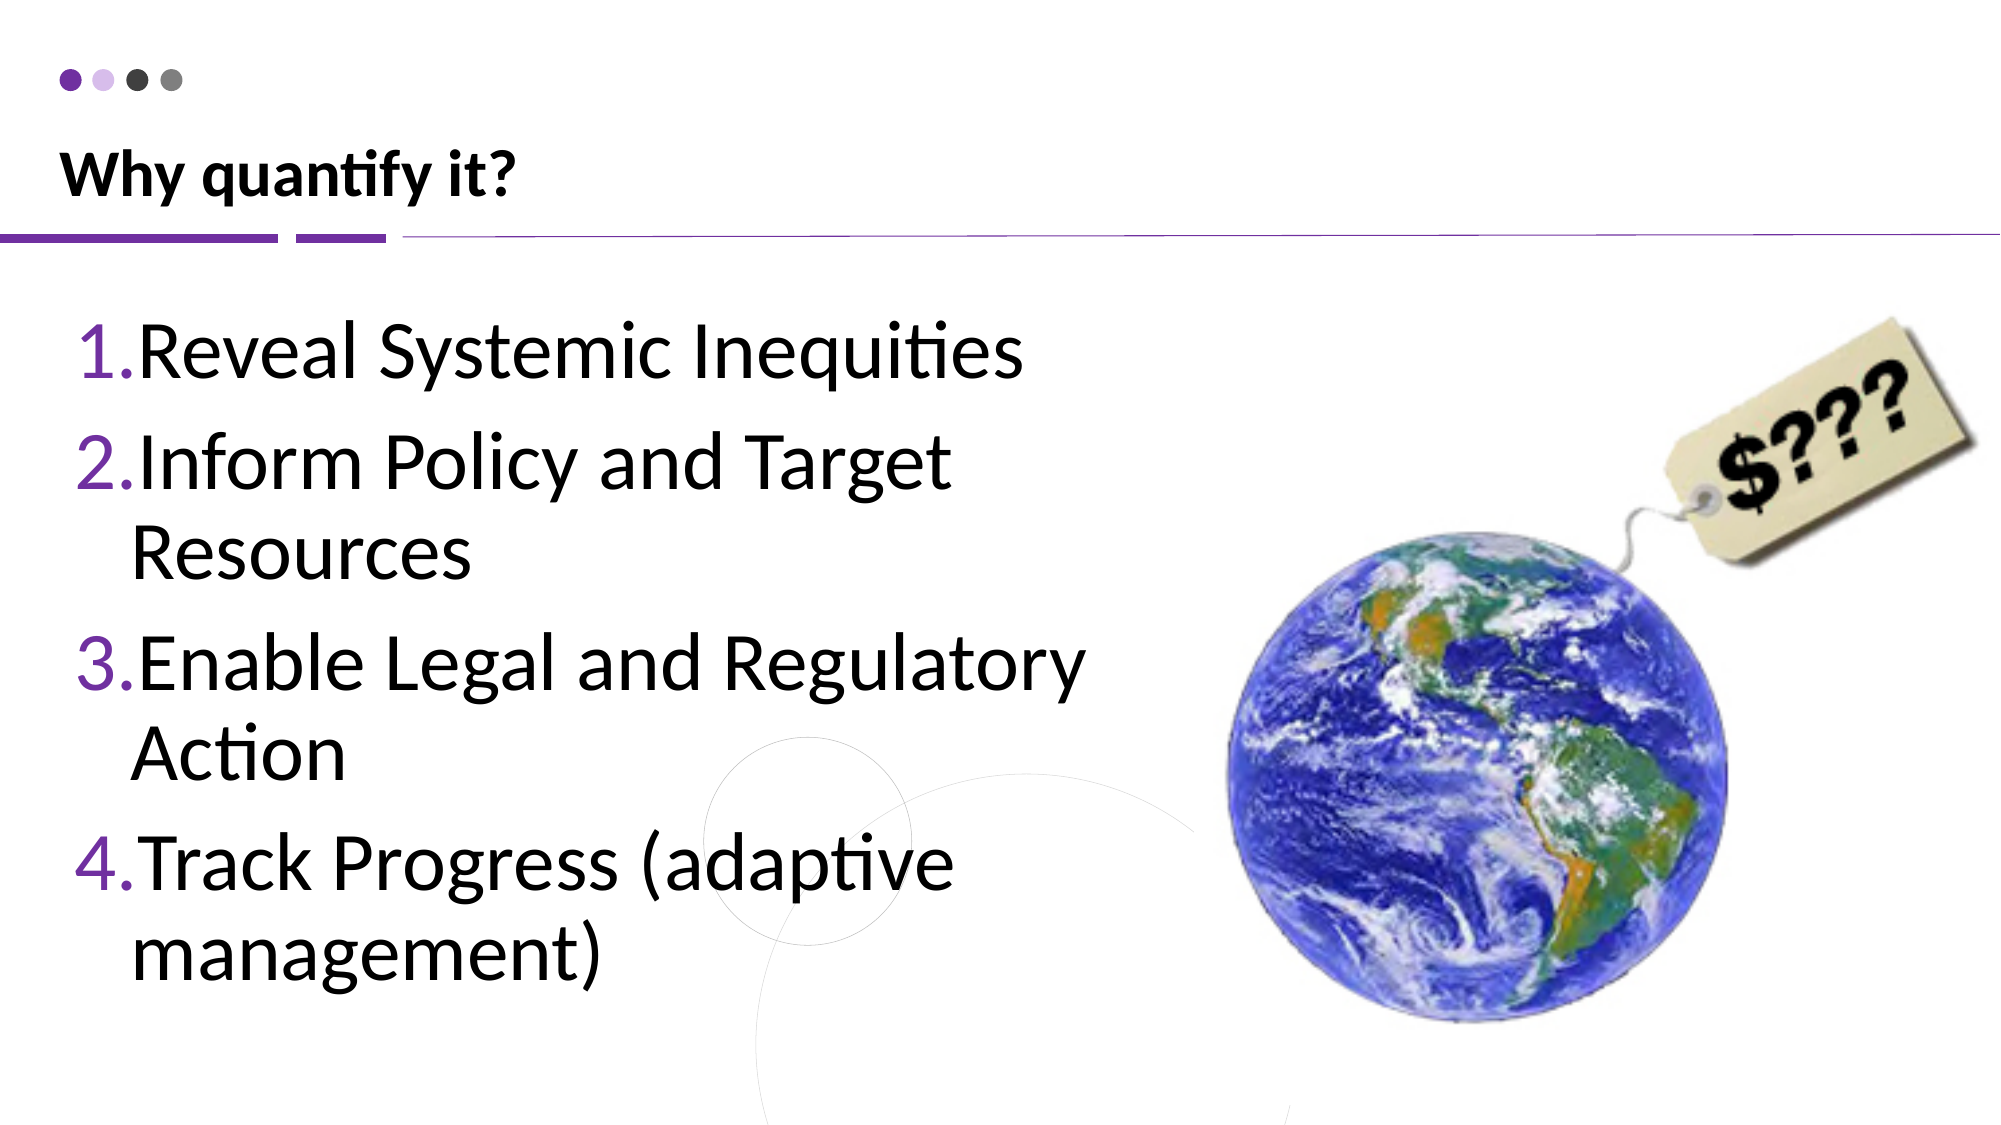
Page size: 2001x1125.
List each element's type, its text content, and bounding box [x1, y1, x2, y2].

picture [1194, 299, 2000, 1105]
list Reveal Systemic Inequities Inform Policy and Target Resources Enable Legal and Regulatory Action Track Progress (adaptive management) [59, 299, 1120, 1014]
title Why quantify it? [59, 59, 1941, 211]
